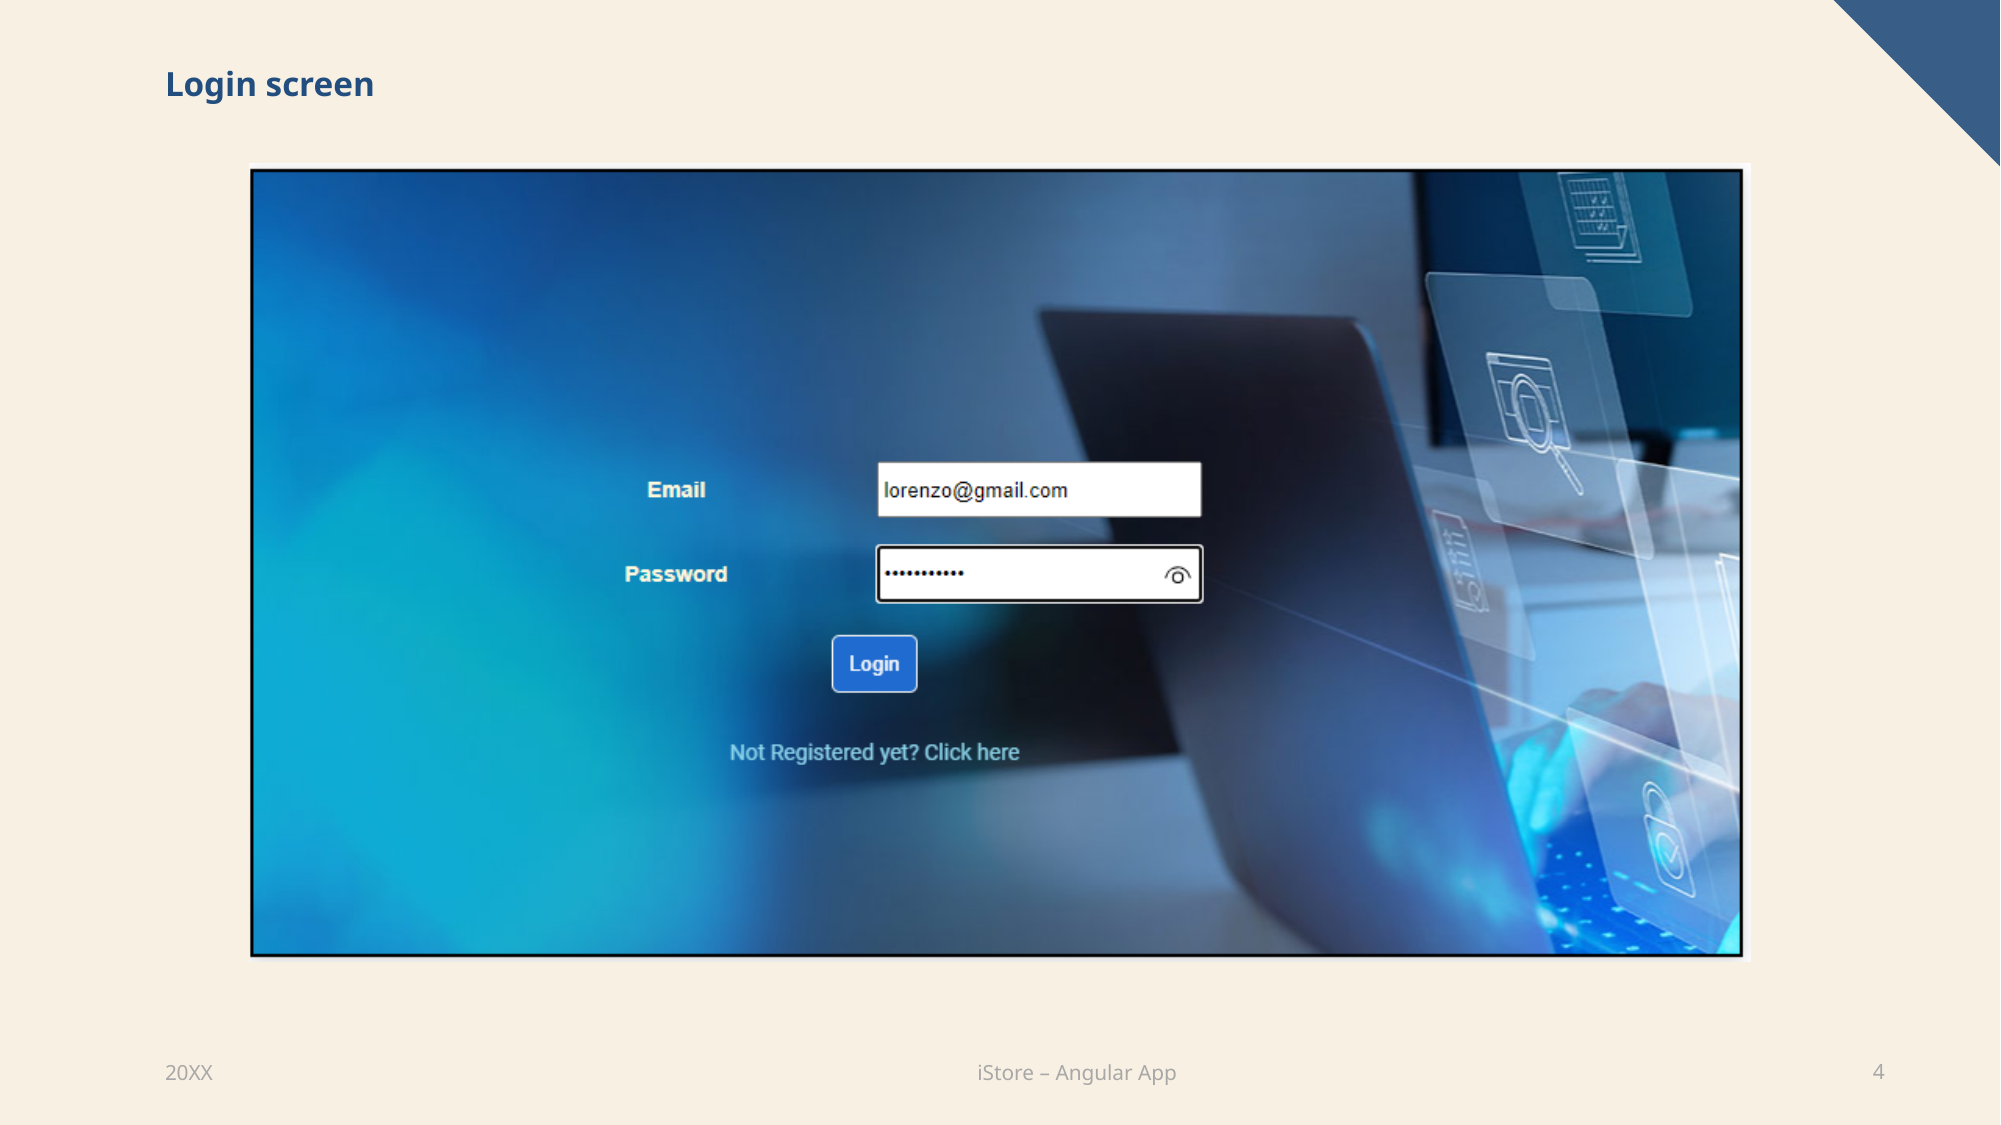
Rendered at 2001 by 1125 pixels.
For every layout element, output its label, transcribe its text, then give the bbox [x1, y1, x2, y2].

picture [249, 163, 1751, 962]
slide_number 20XX [150, 1042, 330, 1103]
footer iStore – Angular App [889, 1041, 1265, 1102]
title Login screen [150, 60, 1875, 278]
slide_number 4 [1824, 1042, 1900, 1103]
